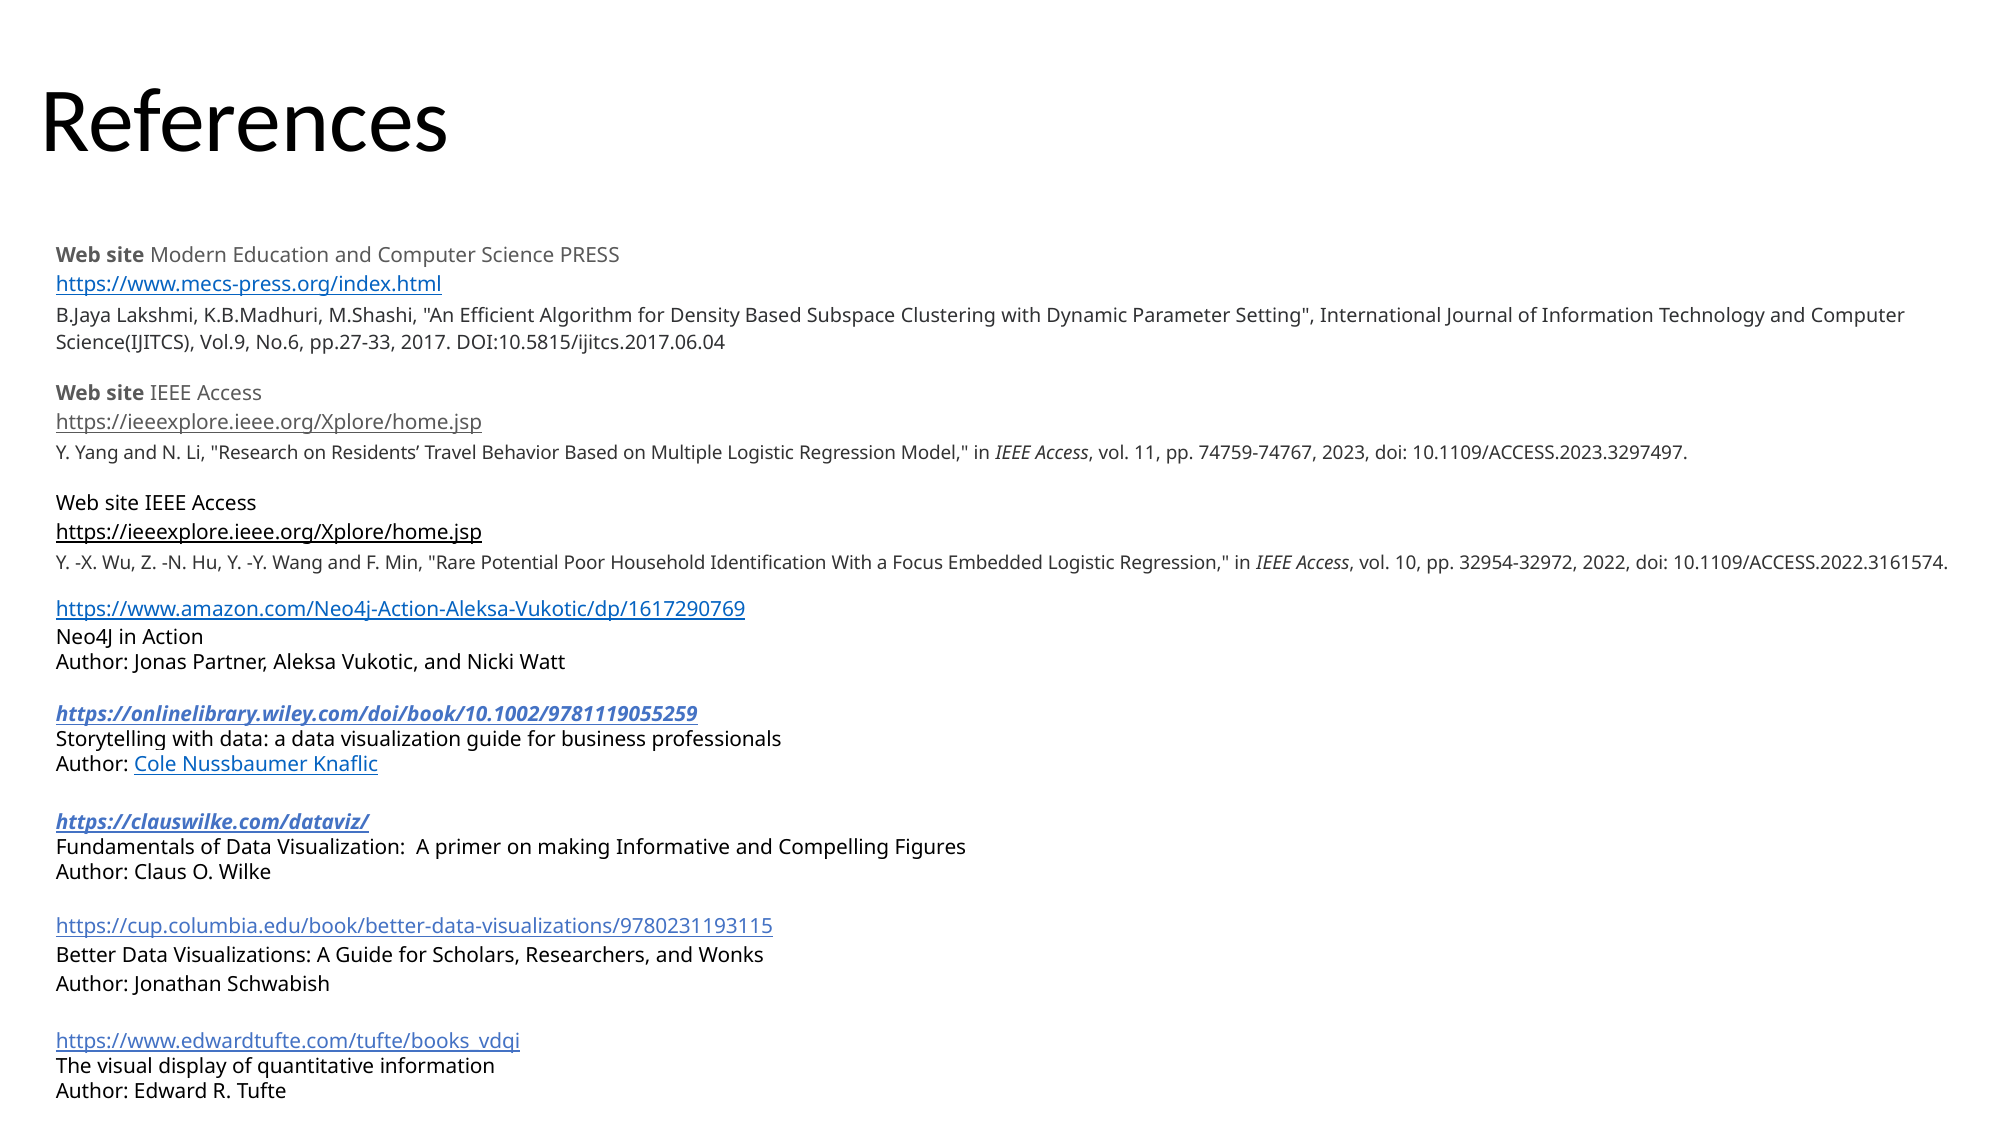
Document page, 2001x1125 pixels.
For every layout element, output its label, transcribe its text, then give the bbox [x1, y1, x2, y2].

list Web site Modern Education and Computer Science PRESS https://www.mecs-press.org/index.html B.Jaya Lakshmi, K.B.Madhuri, M.Shashi, "An Efficient Algorithm for Density Based Subspace Clustering with Dynamic Parameter Setting", International Journal of Information Technology and Computer Science(IJITCS), Vol.9, No.6, pp.27-33, 2017. DOI:10.5815/ijitcs.2017.06.04 Web site IEEE Access https://ieeexplore.ieee.org/Xplore/home.jsp Y. Yang and N. Li, "Research on Residents’ Travel Behavior Based on Multiple Logistic Regression Model," in IEEE Access, vol. 11, pp. 74759-74767, 2023, doi: 10.1109/ACCESS.2023.3297497. Web site IEEE Access https://ieeexplore.ieee.org/Xplore/home.jsp Y. -X. Wu, Z. -N. Hu, Y. -Y. Wang and F. Min, "Rare Potential Poor Household Identification With a Focus Embedded Logistic Regression," in IEEE Access, vol. 10, pp. 32954-32972, 2022, doi: 10.1109/ACCESS.2022.3161574. https://www.amazon.com/Neo4j-Action-Aleksa-Vukotic/dp/1617290769 Neo4J in Action Author: Jonas Partner, Aleksa Vukotic, and Nicki Watt https://onlinelibrary.wiley.com/doi/book/10.1002/9781119055259 Storytelling with data: a data visualization guide for business professionals Author: Cole Nussbaumer Knaflic https://clauswilke.com/dataviz/ Fundamentals of Data Visualization: A primer on making Informative and Compelling Figures Author: Claus O. Wilke https://cup.columbia.edu/book/better-data-visualizations/9780231193115 Better Data Visualizations: A Guide for Scholars, Researchers, and Wonks Author: Jonathan Schwabish https://www.edwardtufte.com/tufte/books_vdqi The visual display of quantitative information Author: Edward R. Tufte [40, 230, 1974, 1114]
title References [25, 13, 1751, 231]
